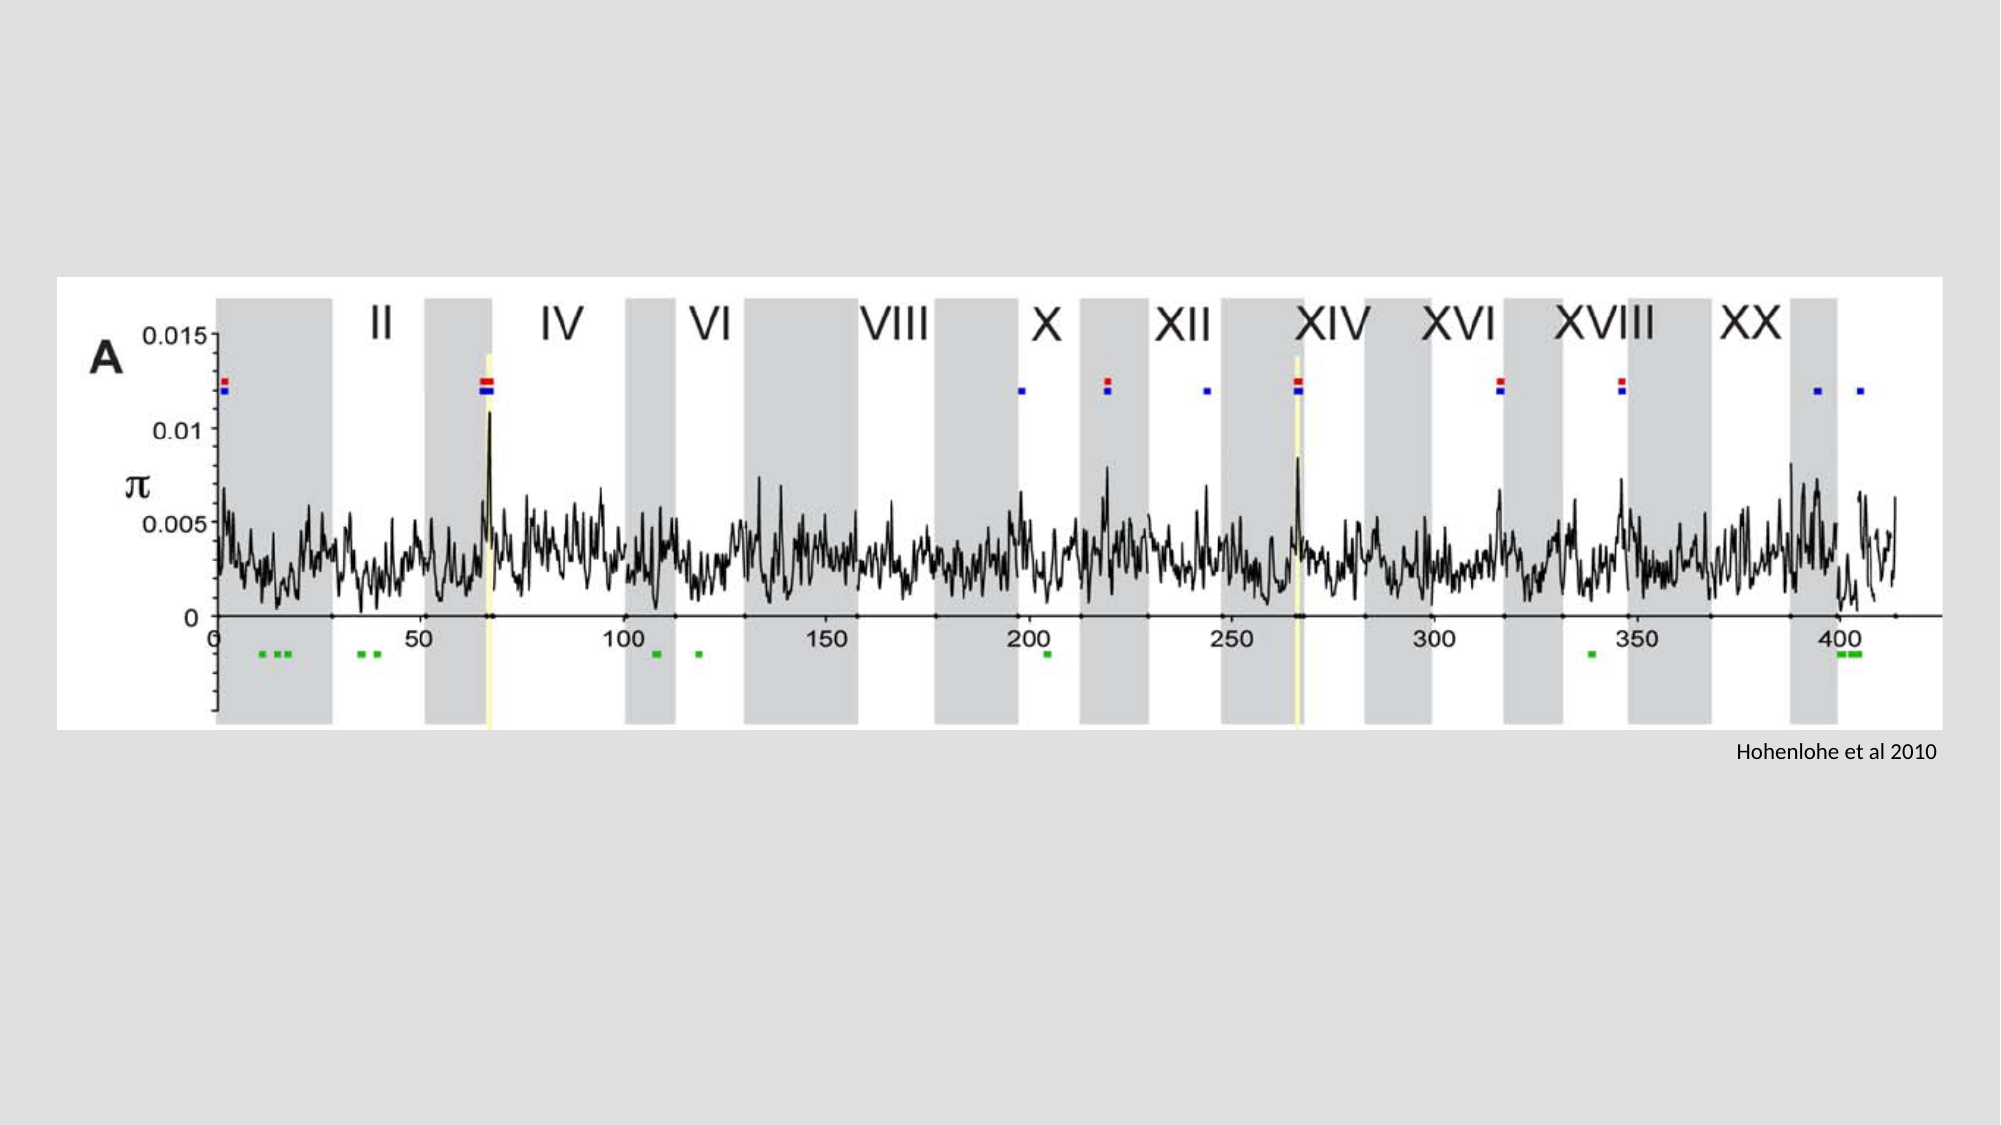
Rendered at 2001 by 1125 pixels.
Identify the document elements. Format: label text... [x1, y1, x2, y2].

picture [57, 276, 1943, 730]
text_box Hohenlohe et al 2010 [1674, 729, 2000, 772]
